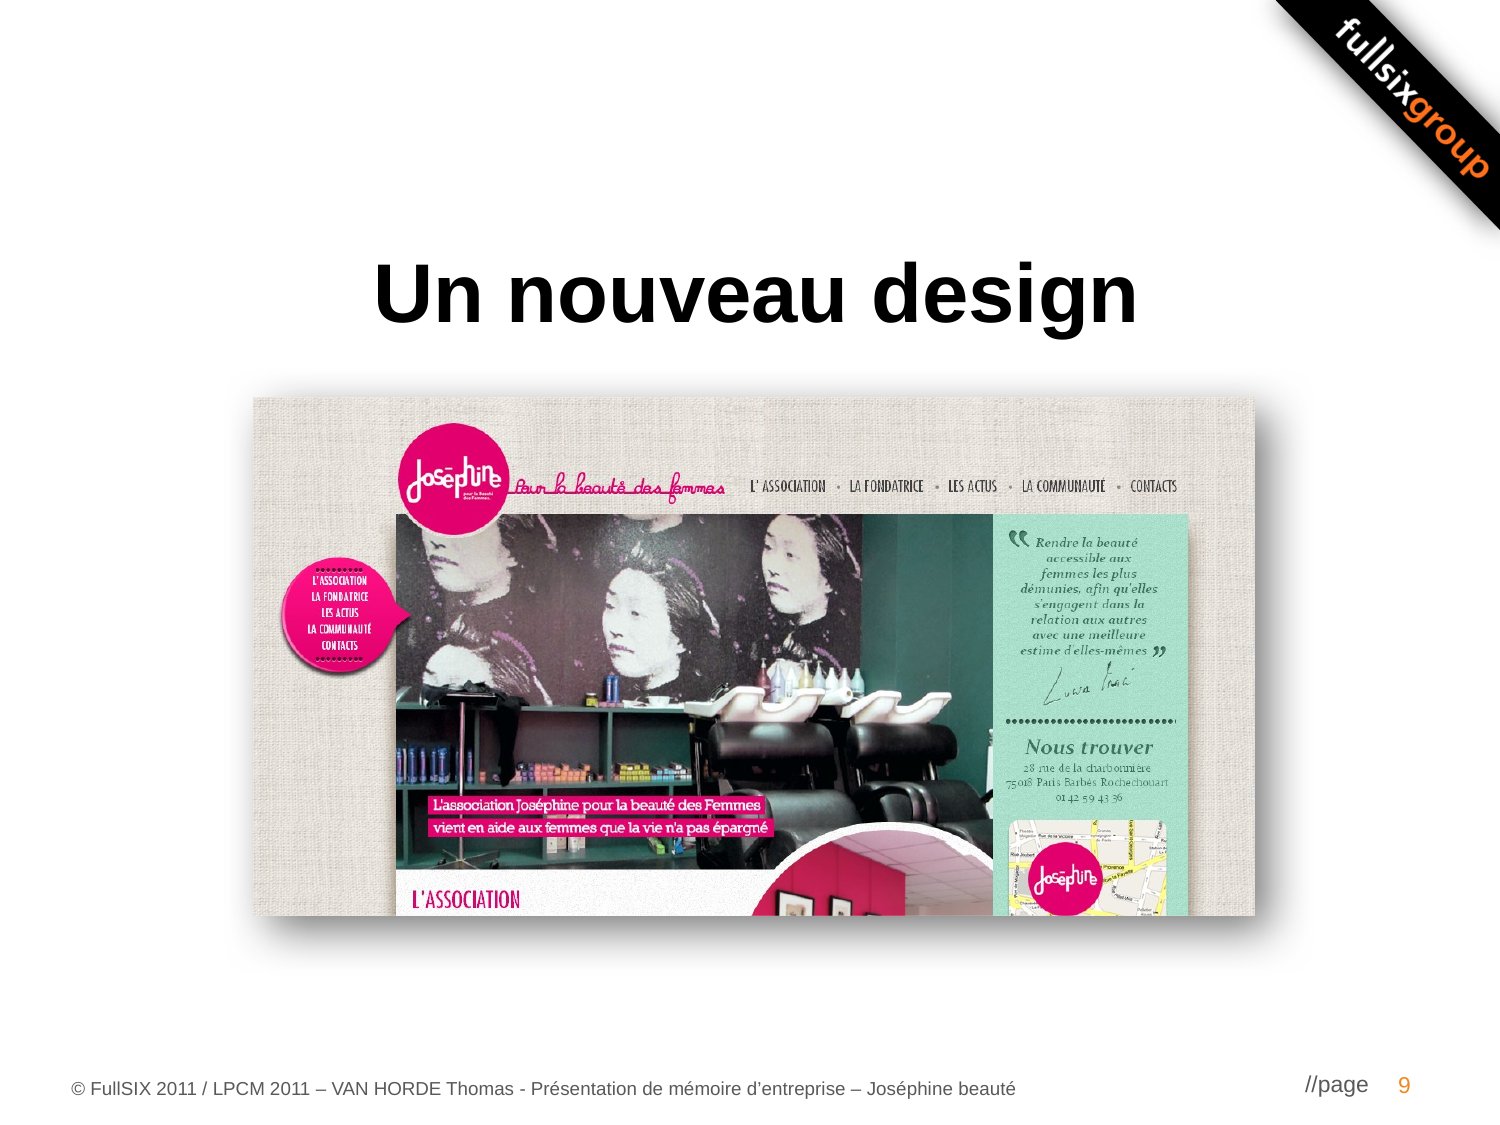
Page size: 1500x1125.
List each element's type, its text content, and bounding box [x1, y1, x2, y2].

title Un nouveau design [301, 231, 1213, 372]
slide_number 9 [1382, 1065, 1424, 1105]
picture [1275, 0, 1500, 237]
picture [253, 396, 1256, 916]
